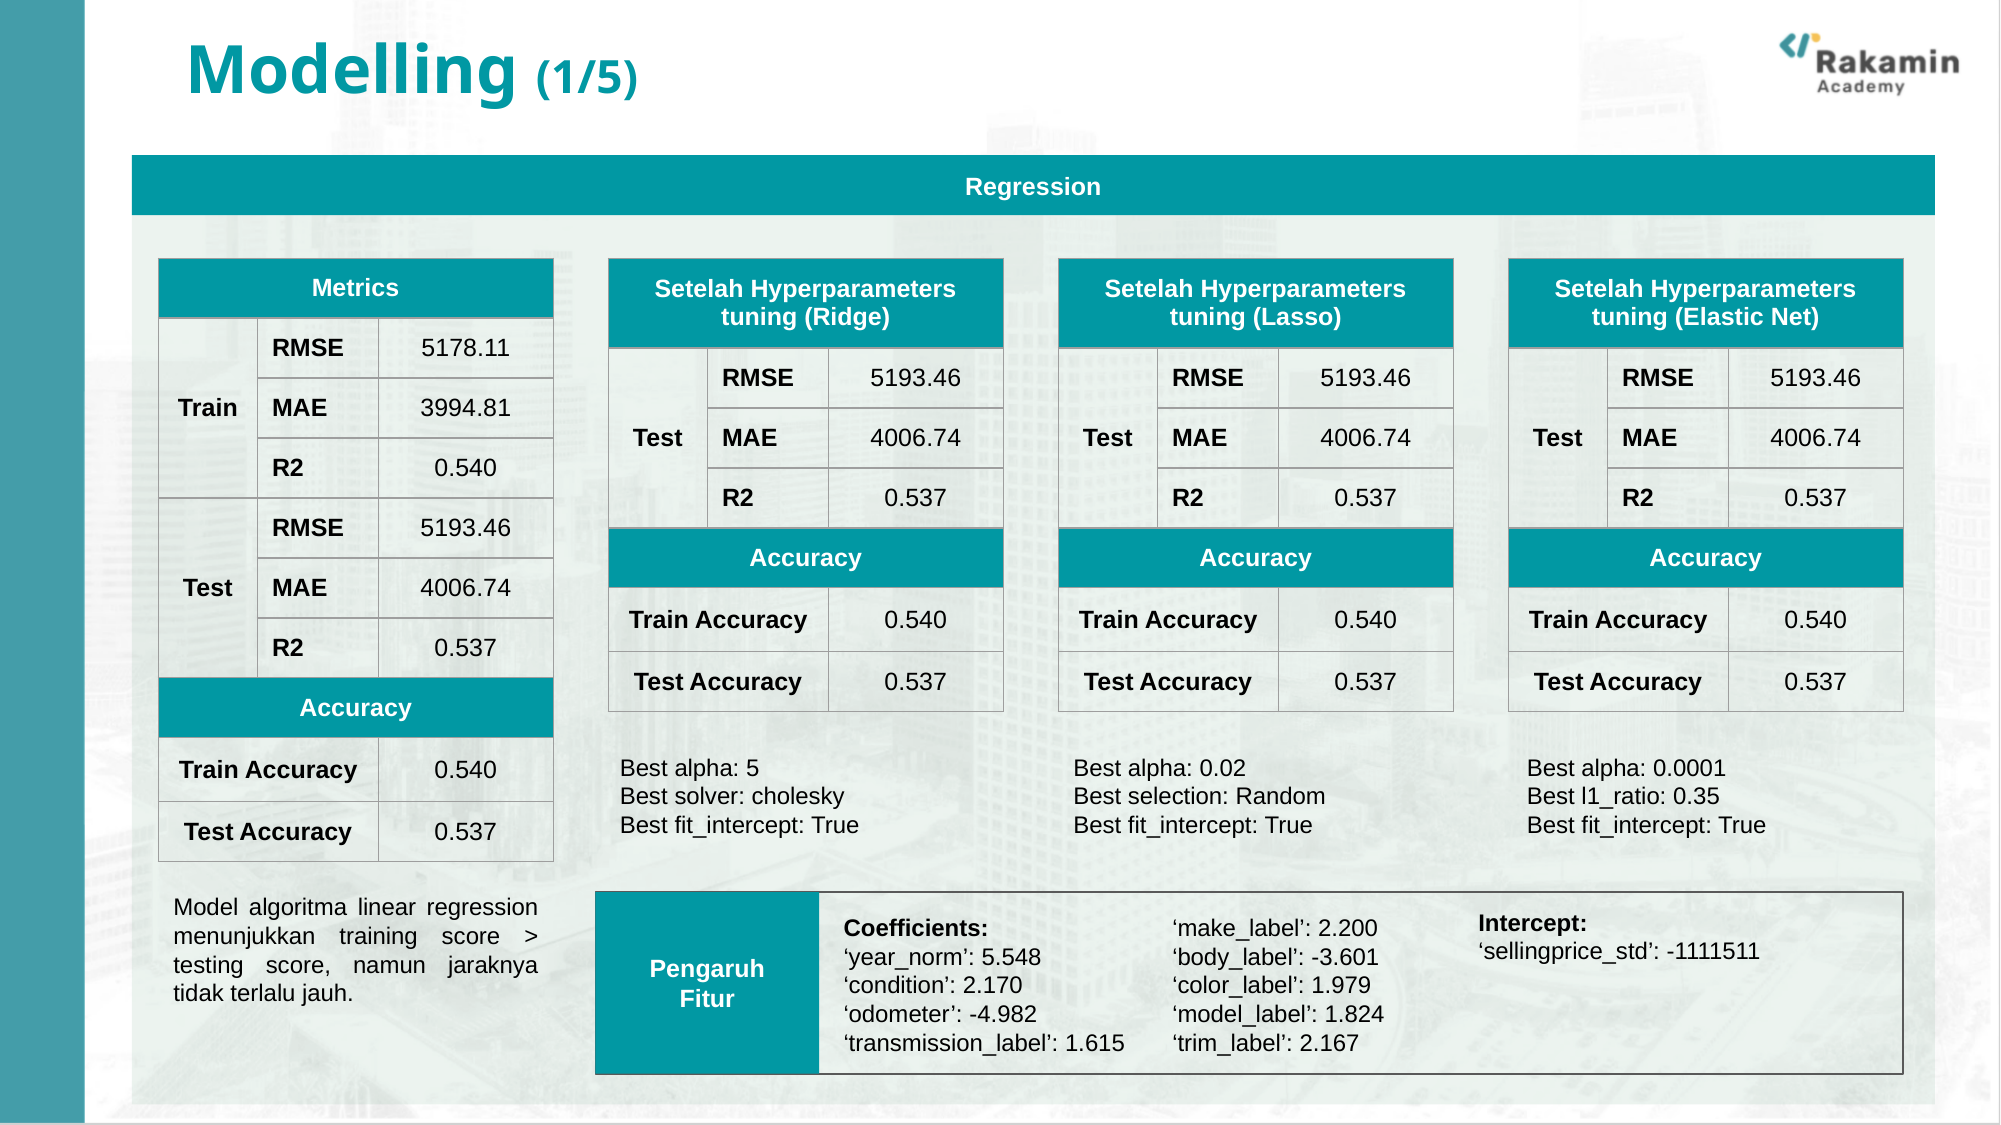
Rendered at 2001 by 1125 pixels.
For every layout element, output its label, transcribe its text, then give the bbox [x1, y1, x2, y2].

table_cell 4006.74 [1279, 409, 1453, 467]
text_box Model algoritma linear regression menunjukkan training score > testing score, namun jaraknya tidak terlalu jauh. [158, 876, 554, 1022]
table_cell Accuracy [1509, 529, 1903, 587]
table_cell 0.537 [379, 802, 553, 861]
table_cell 0.540 [1729, 588, 1903, 651]
table_cell 0.537 [1279, 652, 1453, 711]
table_cell Train Accuracy [1059, 588, 1278, 651]
table_cell Test [609, 349, 707, 527]
table_cell Train Accuracy [609, 588, 828, 651]
table_cell Accuracy [159, 678, 553, 737]
table_cell RMSE [1608, 349, 1728, 407]
table_cell Test [1509, 349, 1607, 527]
text_box Modelling (1/5) [170, 16, 1403, 114]
table_cell Test [1059, 349, 1157, 527]
text_box Intercept: ‘sellingprice_std’: -1111511 [1463, 892, 1780, 980]
table_cell MAE [1608, 409, 1728, 467]
table_cell 3994.81 [379, 379, 553, 437]
table_cell RMSE [708, 349, 828, 407]
picture [0, 0, 2001, 1125]
table_cell R2 [1158, 469, 1278, 527]
table_cell Test Accuracy [609, 652, 828, 711]
table_cell Test [159, 499, 257, 677]
table_cell 5193.46 [1279, 349, 1453, 407]
table_cell 0.540 [379, 439, 553, 497]
table_cell 0.540 [379, 738, 553, 801]
table_cell Train Accuracy [159, 738, 378, 801]
text_box [820, 892, 1904, 1074]
table_cell MAE [258, 379, 378, 437]
table_cell Test Accuracy [1059, 652, 1278, 711]
table_cell R2 [708, 469, 828, 527]
table_cell Test Accuracy [1509, 652, 1728, 711]
table_cell R2 [258, 619, 378, 677]
table_cell 5178.11 [379, 319, 553, 377]
text_box Coefficients: ‘year_norm’: 5.548 ‘condition’: 2.170 ‘odometer’: -4.982 ‘transmission_label’: 1.615 [828, 897, 1157, 1072]
table_cell RMSE [1158, 349, 1278, 407]
table_cell Train Accuracy [1509, 588, 1728, 651]
table_cell MAE [1158, 409, 1278, 467]
table_header Metrics [159, 259, 553, 317]
text_box Best alpha: 0.02 Best selection: Random Best fit_intercept: True [1058, 737, 1454, 854]
table_cell 0.537 [1279, 469, 1453, 527]
table_cell R2 [1608, 469, 1728, 527]
text_box ‘make_label’: 2.200 ‘body_label’: -3.601 ‘color_label’: 1.979 ‘model_label’: 1.824 ‘trim_label’: 2.167 [1157, 897, 1614, 1072]
table_cell Test Accuracy [159, 802, 378, 861]
table_cell RMSE [258, 319, 378, 377]
text_box Pengaruh Fitur [595, 892, 820, 1074]
table_cell 4006.74 [1729, 409, 1903, 467]
text_box Best alpha: 0.0001 Best l1_ratio: 0.35 Best fit_intercept: True [1511, 737, 1907, 854]
text_box [131, 216, 1935, 1105]
table_header Setelah Hyperparameters tuning (Ridge) [609, 259, 1003, 347]
table_cell Train [159, 319, 257, 497]
table_cell 5193.46 [379, 499, 553, 557]
table_cell 0.537 [829, 469, 1003, 527]
table_cell R2 [258, 439, 378, 497]
table_cell Accuracy [609, 529, 1003, 587]
table_cell 0.537 [829, 652, 1003, 711]
text_box Best alpha: 5 Best solver: cholesky Best fit_intercept: True [604, 737, 1000, 854]
table_cell MAE [708, 409, 828, 467]
table_cell 5193.46 [829, 349, 1003, 407]
table_cell 0.537 [379, 619, 553, 677]
table_cell 4006.74 [829, 409, 1003, 467]
table_cell 0.540 [1279, 588, 1453, 651]
table_cell RMSE [258, 499, 378, 557]
table_header Setelah Hyperparameters tuning (Lasso) [1059, 259, 1453, 347]
table_cell MAE [258, 559, 378, 617]
table_cell Accuracy [1059, 529, 1453, 587]
table_cell 0.537 [1729, 469, 1903, 527]
table_cell 0.540 [829, 588, 1003, 651]
table_cell 5193.46 [1729, 349, 1903, 407]
table_header Setelah Hyperparameters tuning (Elastic Net) [1509, 259, 1903, 347]
table_cell 4006.74 [379, 559, 553, 617]
table_cell 0.537 [1729, 652, 1903, 711]
text_box Regression [131, 155, 1935, 216]
